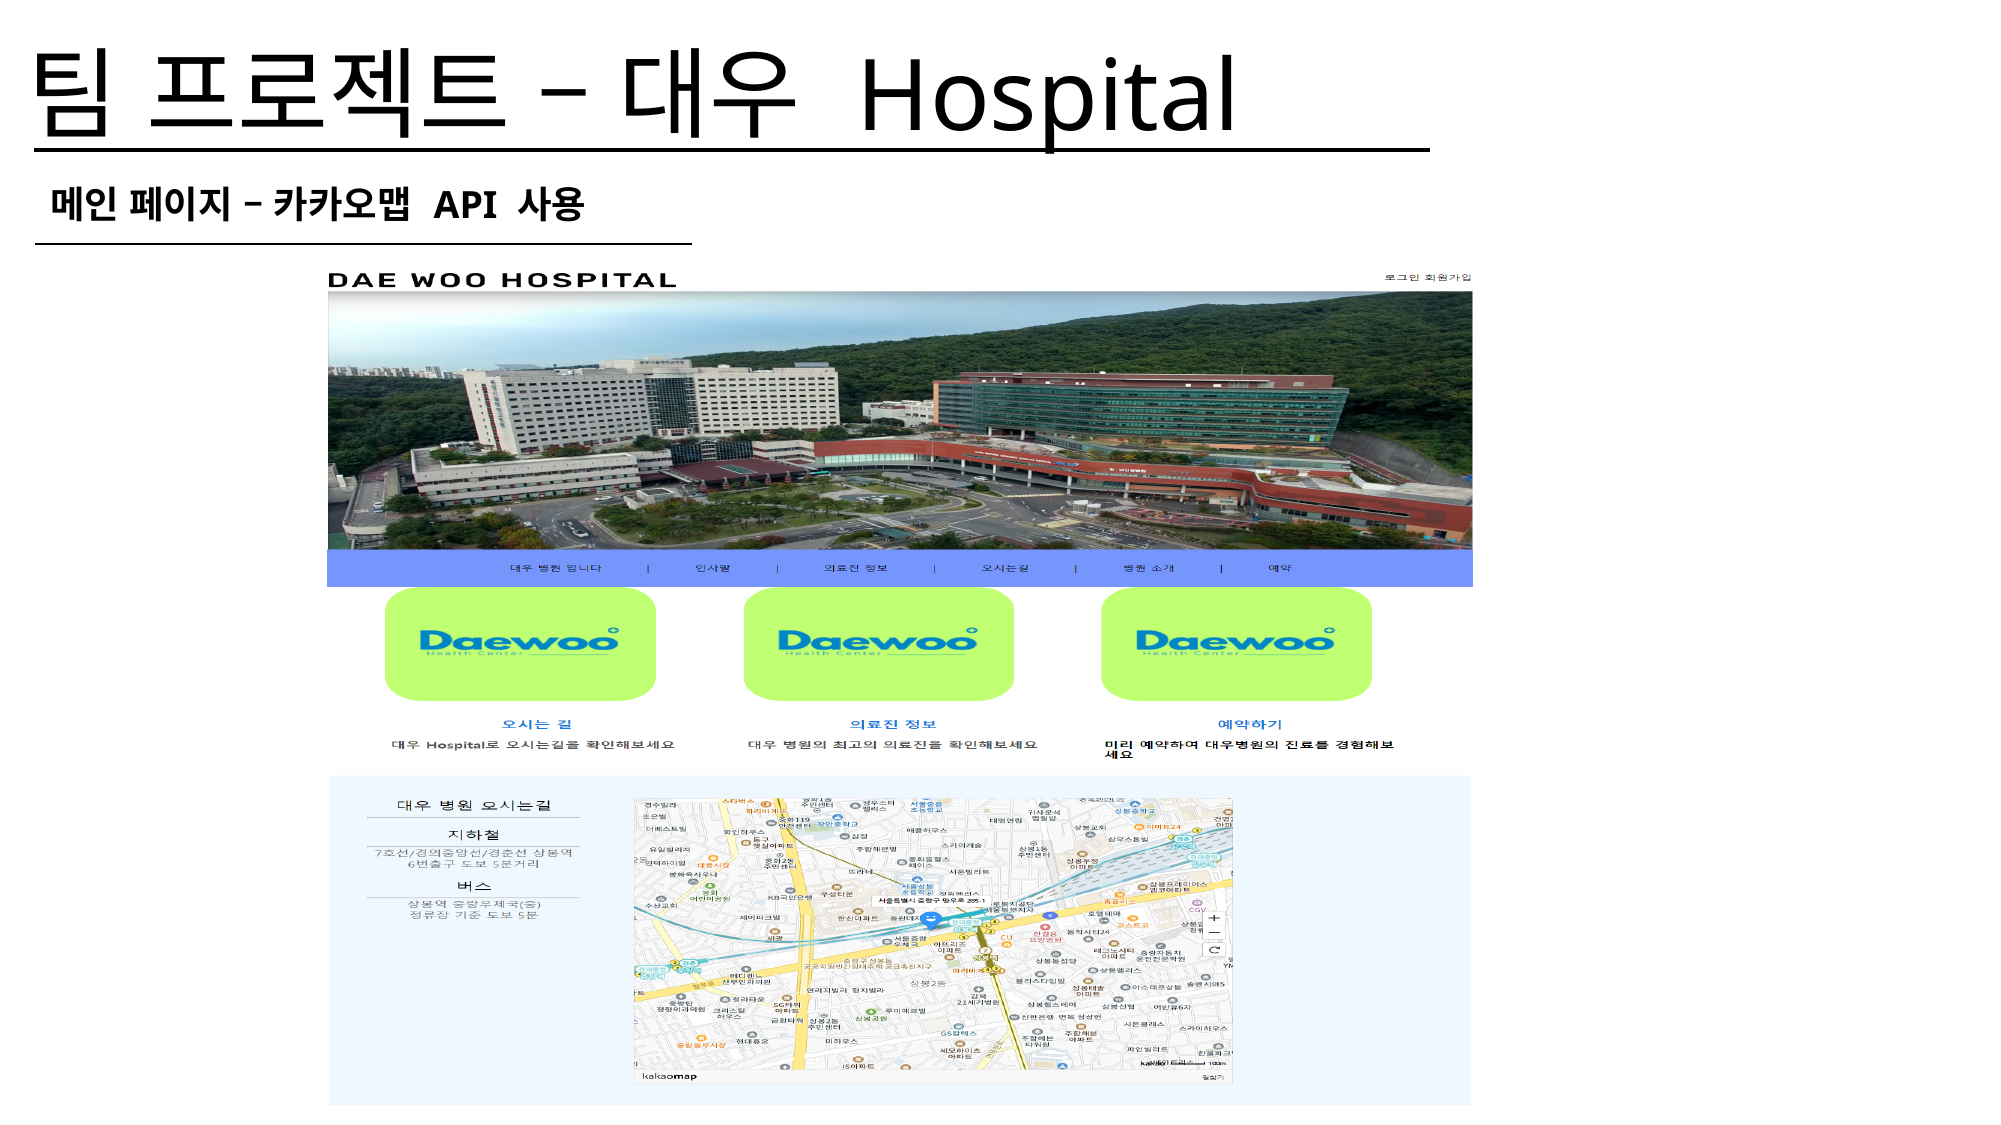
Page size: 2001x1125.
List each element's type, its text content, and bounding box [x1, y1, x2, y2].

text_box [327, 269, 1473, 1105]
table_header 메인 페이지 – 카카오맵 API 사용 [35, 165, 692, 243]
text_box 팀 프로젝트 – 대우 Hospital [12, 19, 1756, 165]
